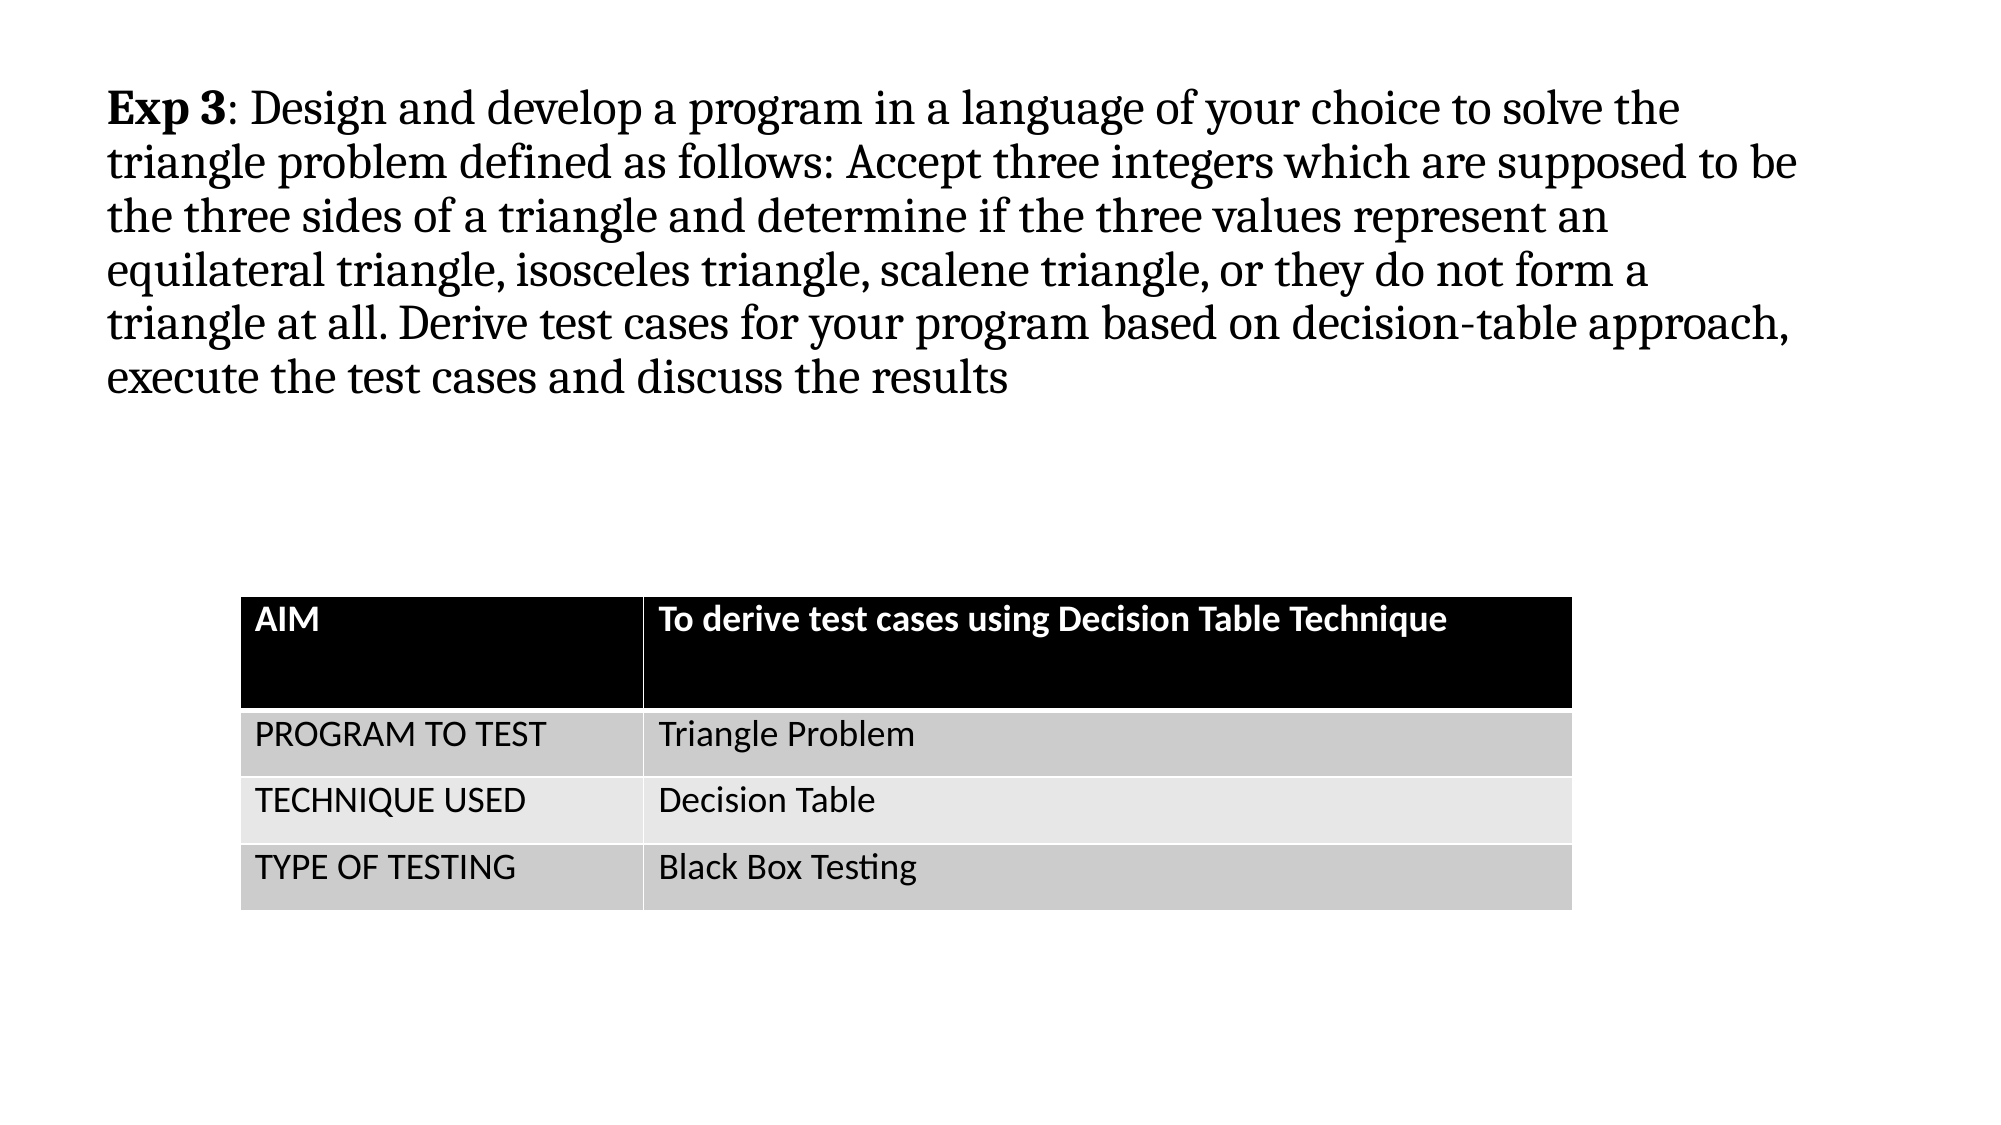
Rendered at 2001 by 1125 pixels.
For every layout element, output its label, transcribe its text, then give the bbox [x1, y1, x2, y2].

table_cell TECHNIQUE USED [241, 778, 643, 843]
list Exp 3: Design and develop a program in a language of your choice to solve the triangle problem defined as follows: Accept three integers which are supposed to be the three sides of a triangle and determine if the three values represent an equilateral triangle, isosceles triangle, scalene triangle, or they do not form a triangle at all. Derive test cases for your program based on decision-table approach, execute the test cases and discuss the results [91, 73, 1817, 788]
table_cell Triangle Problem [644, 713, 1572, 776]
table_cell Black Box Testing [644, 845, 1572, 910]
table_cell Decision Table [644, 778, 1572, 843]
table_header AIM [241, 597, 643, 708]
table_cell TYPE OF TESTING [241, 845, 643, 910]
table_cell PROGRAM TO TEST [241, 713, 643, 776]
table_header To derive test cases using Decision Table Technique [644, 597, 1572, 708]
